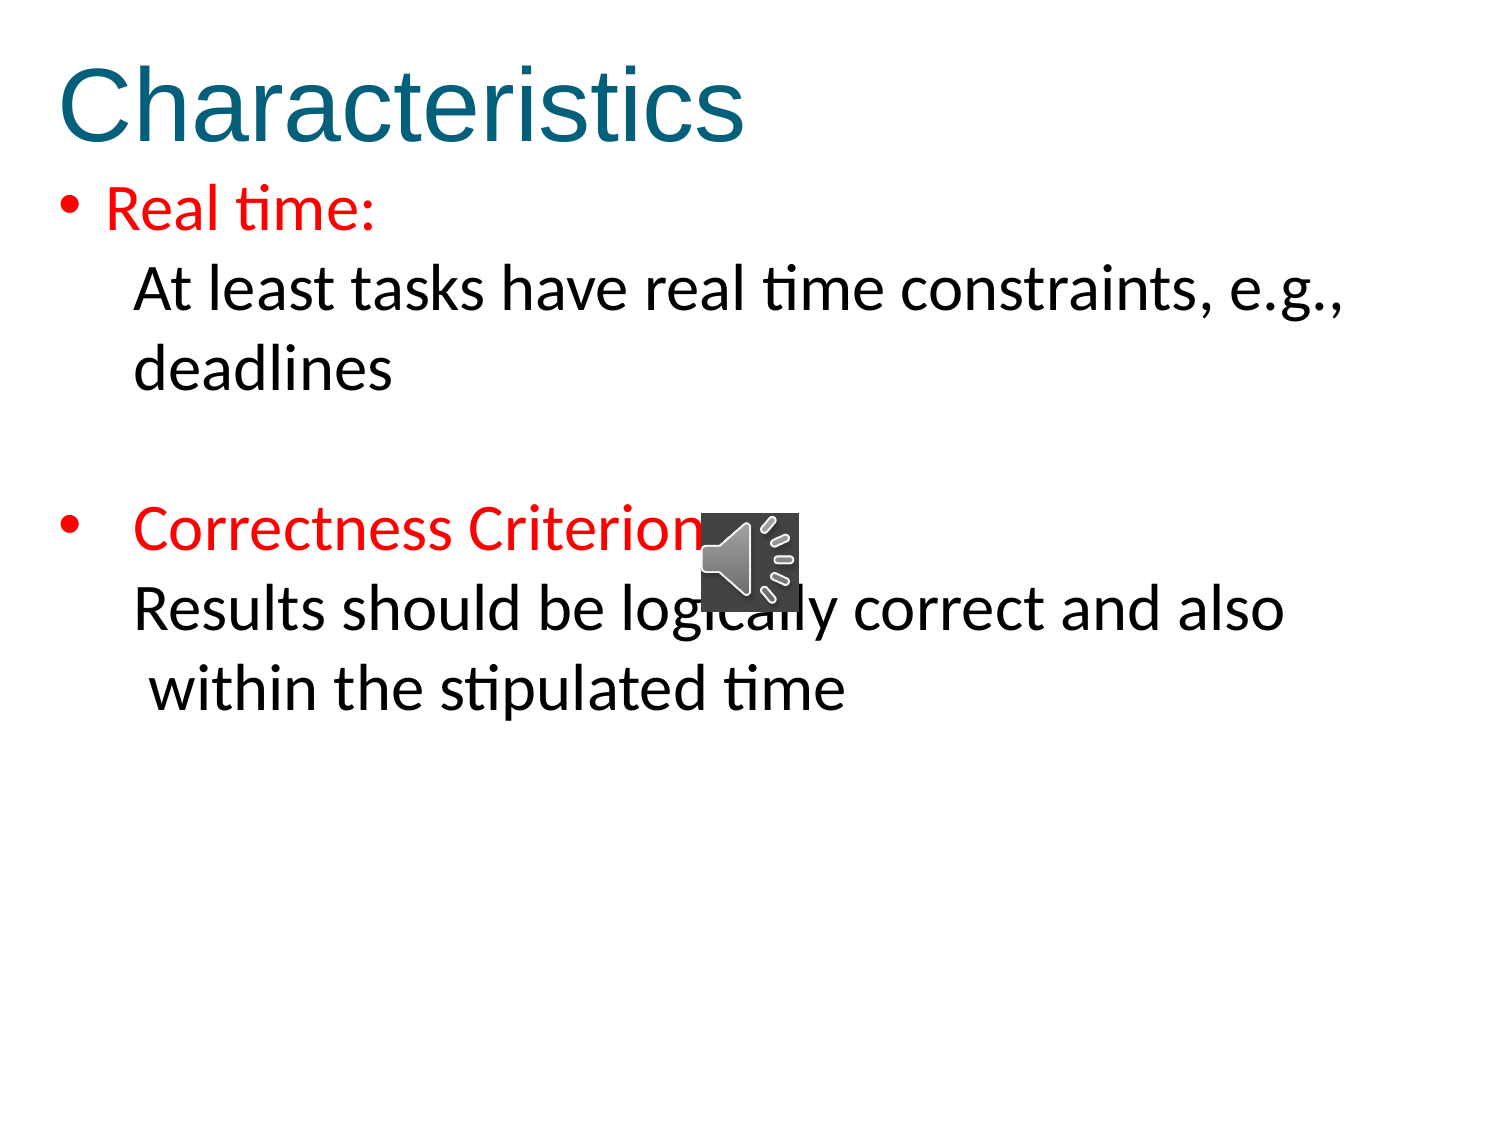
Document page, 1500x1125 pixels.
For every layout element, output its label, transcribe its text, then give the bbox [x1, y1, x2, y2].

picture [699, 512, 801, 613]
list Real time: At least tasks have real time constraints, e.g., deadlines Correctness Criterion: Results should be logically correct and also within the stipulated time [58, 163, 1383, 891]
title Characteristics [57, 37, 1413, 164]
